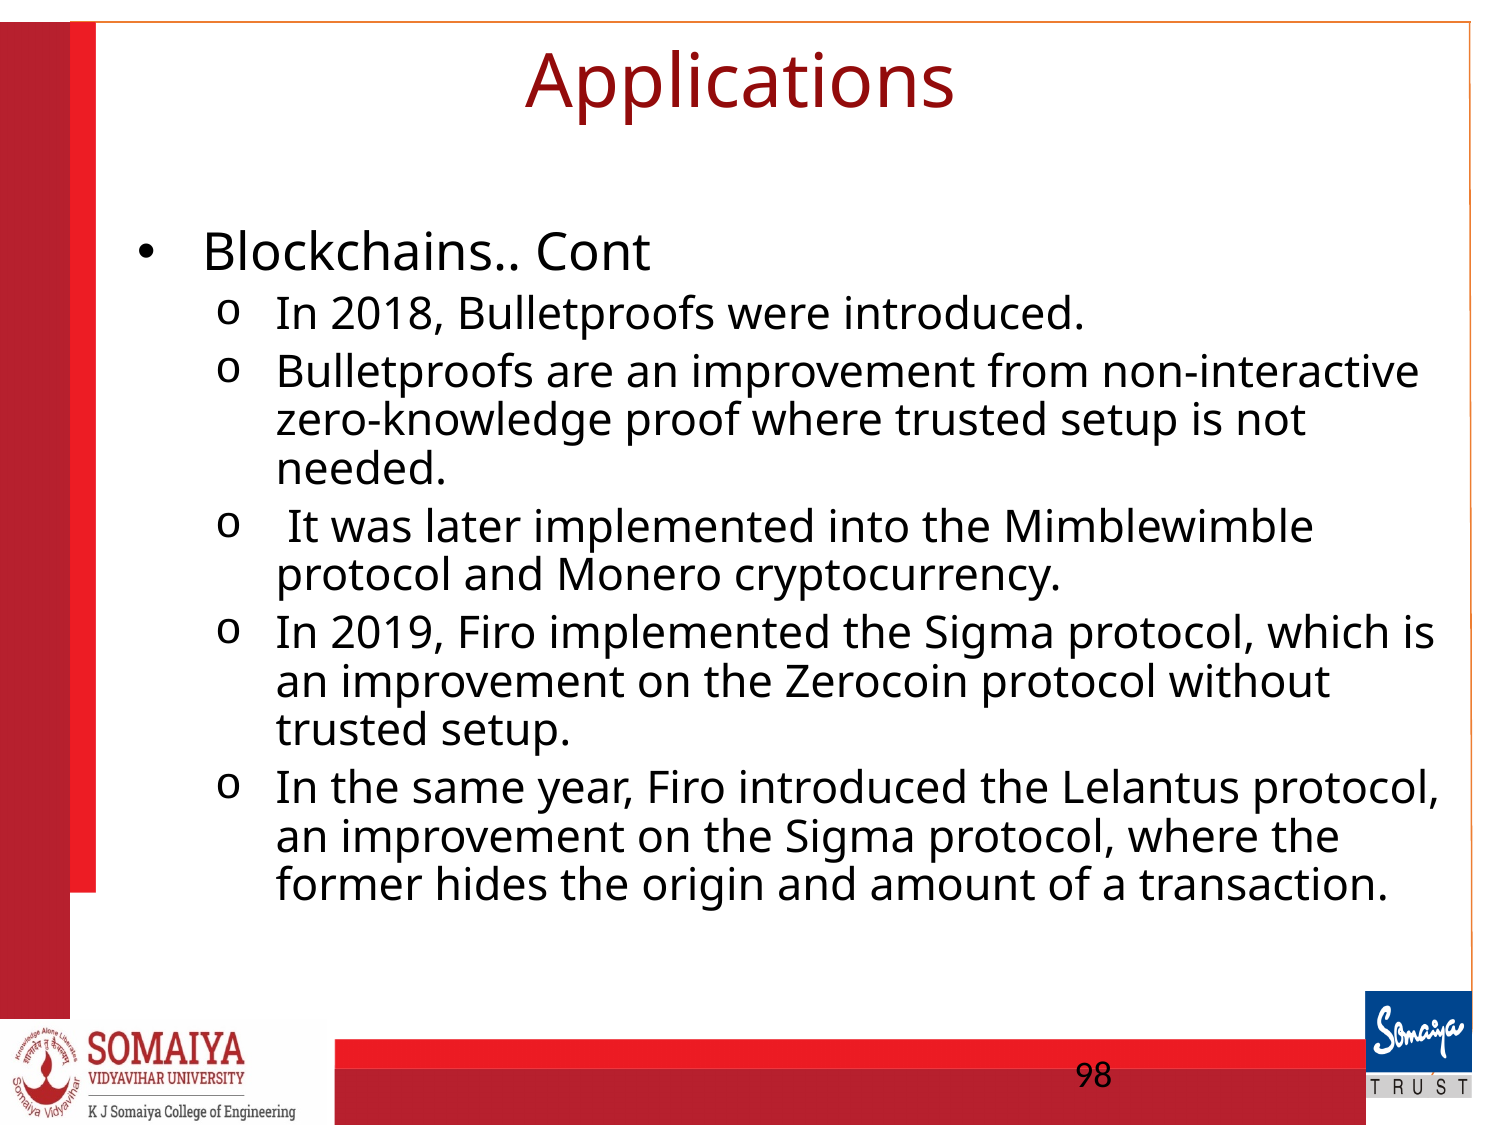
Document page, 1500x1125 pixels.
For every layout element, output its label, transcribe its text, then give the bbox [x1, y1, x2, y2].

picture [0, 22, 327, 1125]
slide_number 98 [1059, 1042, 1397, 1103]
list Blockchains.. Cont In 2018, Bulletproofs were introduced. Bulletproofs are an improvement from non-interactive zero-knowledge proof where trusted setup is not needed. It was later implemented into the Mimblewimble protocol and Monero cryptocurrency. In 2019, Firo implemented the Sigma protocol, which is an improvement on the Zerocoin protocol without trusted setup. In the same year, Firo introduced the Lelantus protocol, an improvement on the Sigma protocol, where the former hides the origin and amount of a transaction. [114, 217, 1465, 960]
title Applications [134, 35, 1349, 179]
picture [335, 1040, 1365, 1125]
picture [1365, 991, 1472, 1098]
